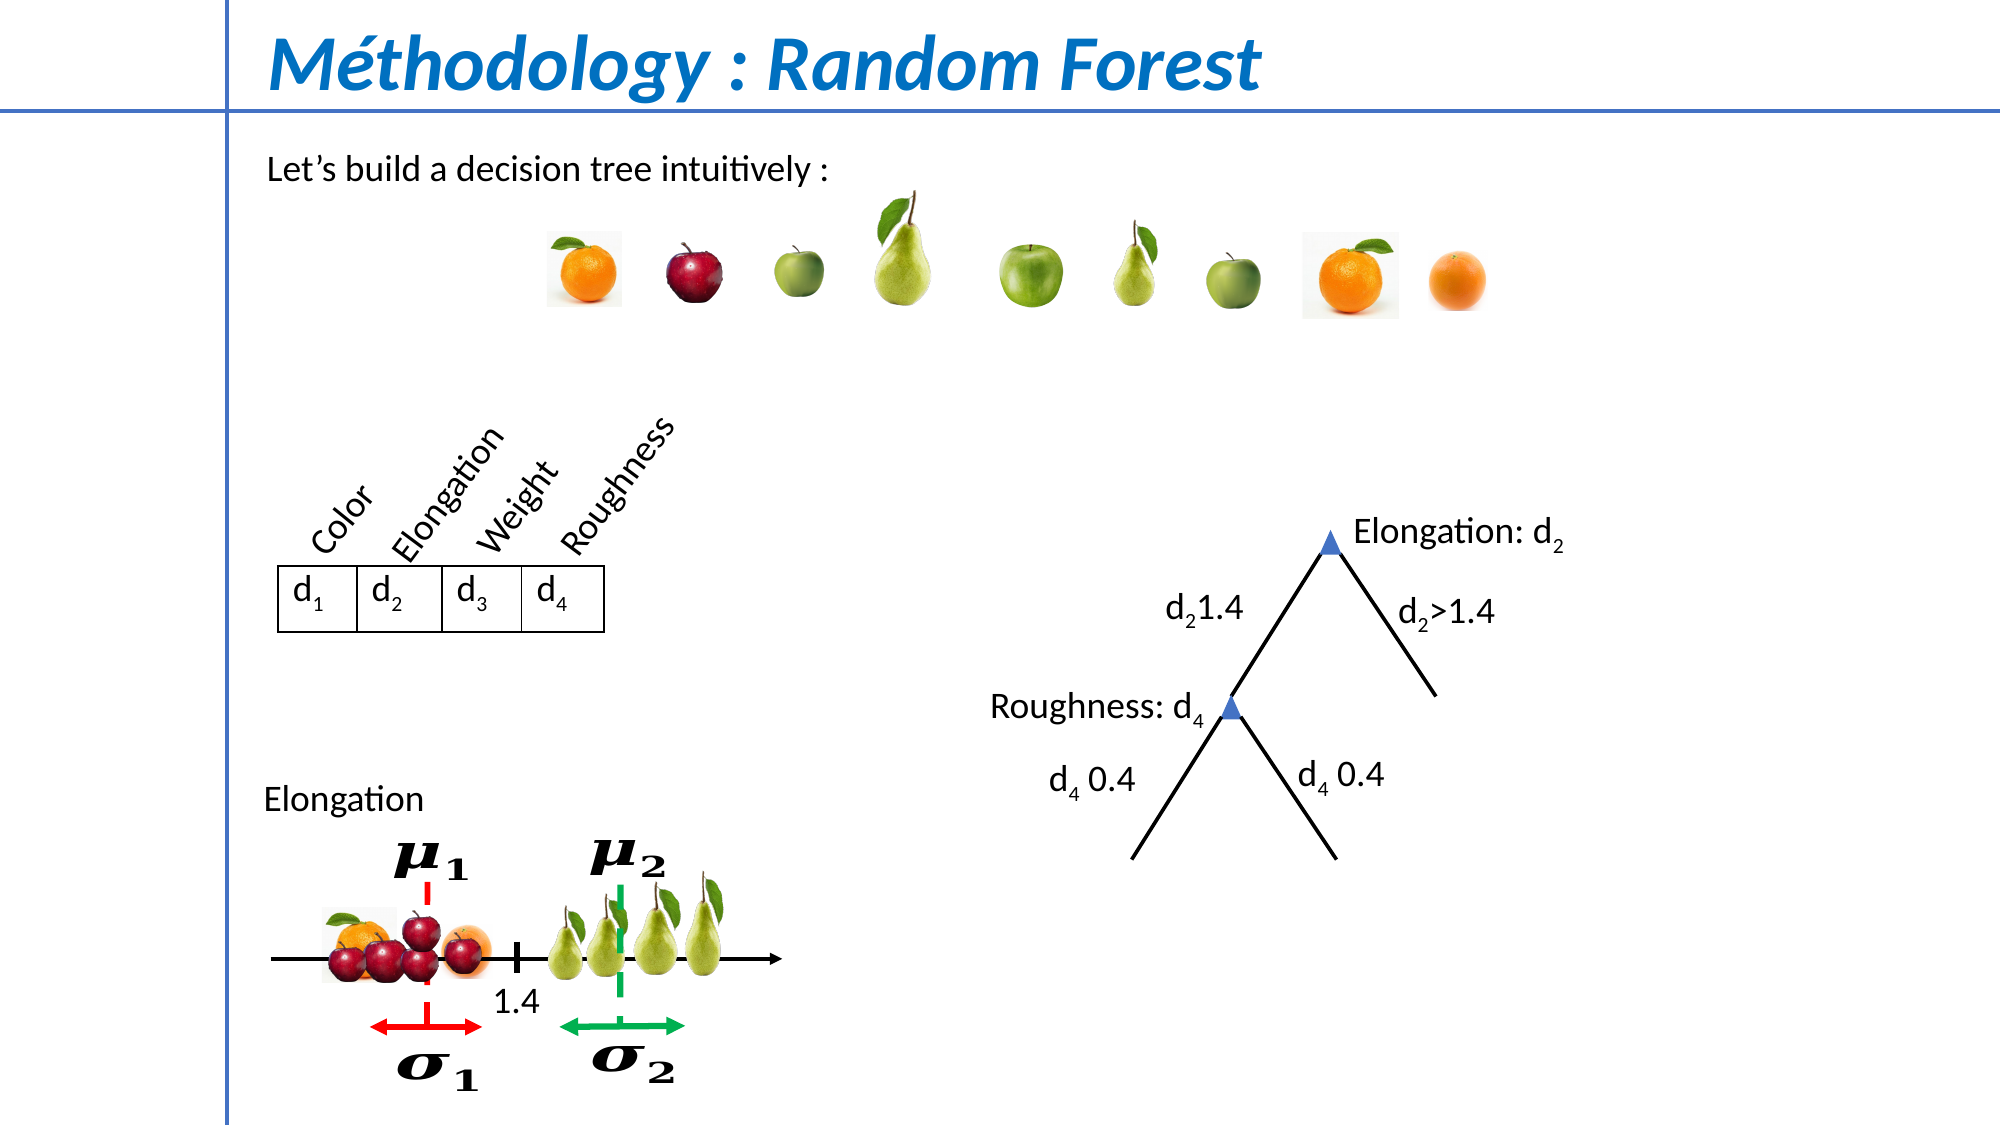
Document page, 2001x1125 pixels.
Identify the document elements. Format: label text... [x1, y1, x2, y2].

picture [980, 222, 1081, 323]
table_header d4 [522, 567, 603, 631]
text_box [1320, 529, 1338, 555]
text_box Elongation: d2 [1338, 499, 1599, 565]
picture [546, 231, 622, 307]
text_box Color [282, 455, 399, 565]
picture [1301, 232, 1400, 319]
table_header d2 [358, 567, 441, 631]
picture [1100, 219, 1171, 306]
text_box Elongation [364, 397, 527, 587]
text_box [1231, 553, 1321, 697]
text_box Let’s build a decision tree intuitively : [252, 136, 1446, 197]
list Méthodology : Random Forest [252, 15, 1876, 111]
picture [753, 183, 961, 311]
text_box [248, 766, 783, 1098]
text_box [1240, 716, 1337, 860]
text_box Roughness [533, 388, 698, 565]
text_box d2>1.4 [1436, 578, 1527, 645]
picture [1428, 250, 1488, 311]
table_header d1 [279, 567, 356, 631]
text_box Roughness: d4 [975, 673, 1236, 740]
text_box Weight [449, 432, 581, 565]
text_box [1340, 553, 1436, 697]
table_header d3 [443, 567, 521, 631]
text_box [1236, 705, 1241, 720]
picture [666, 242, 723, 303]
picture [1184, 240, 1288, 323]
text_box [1131, 716, 1222, 860]
